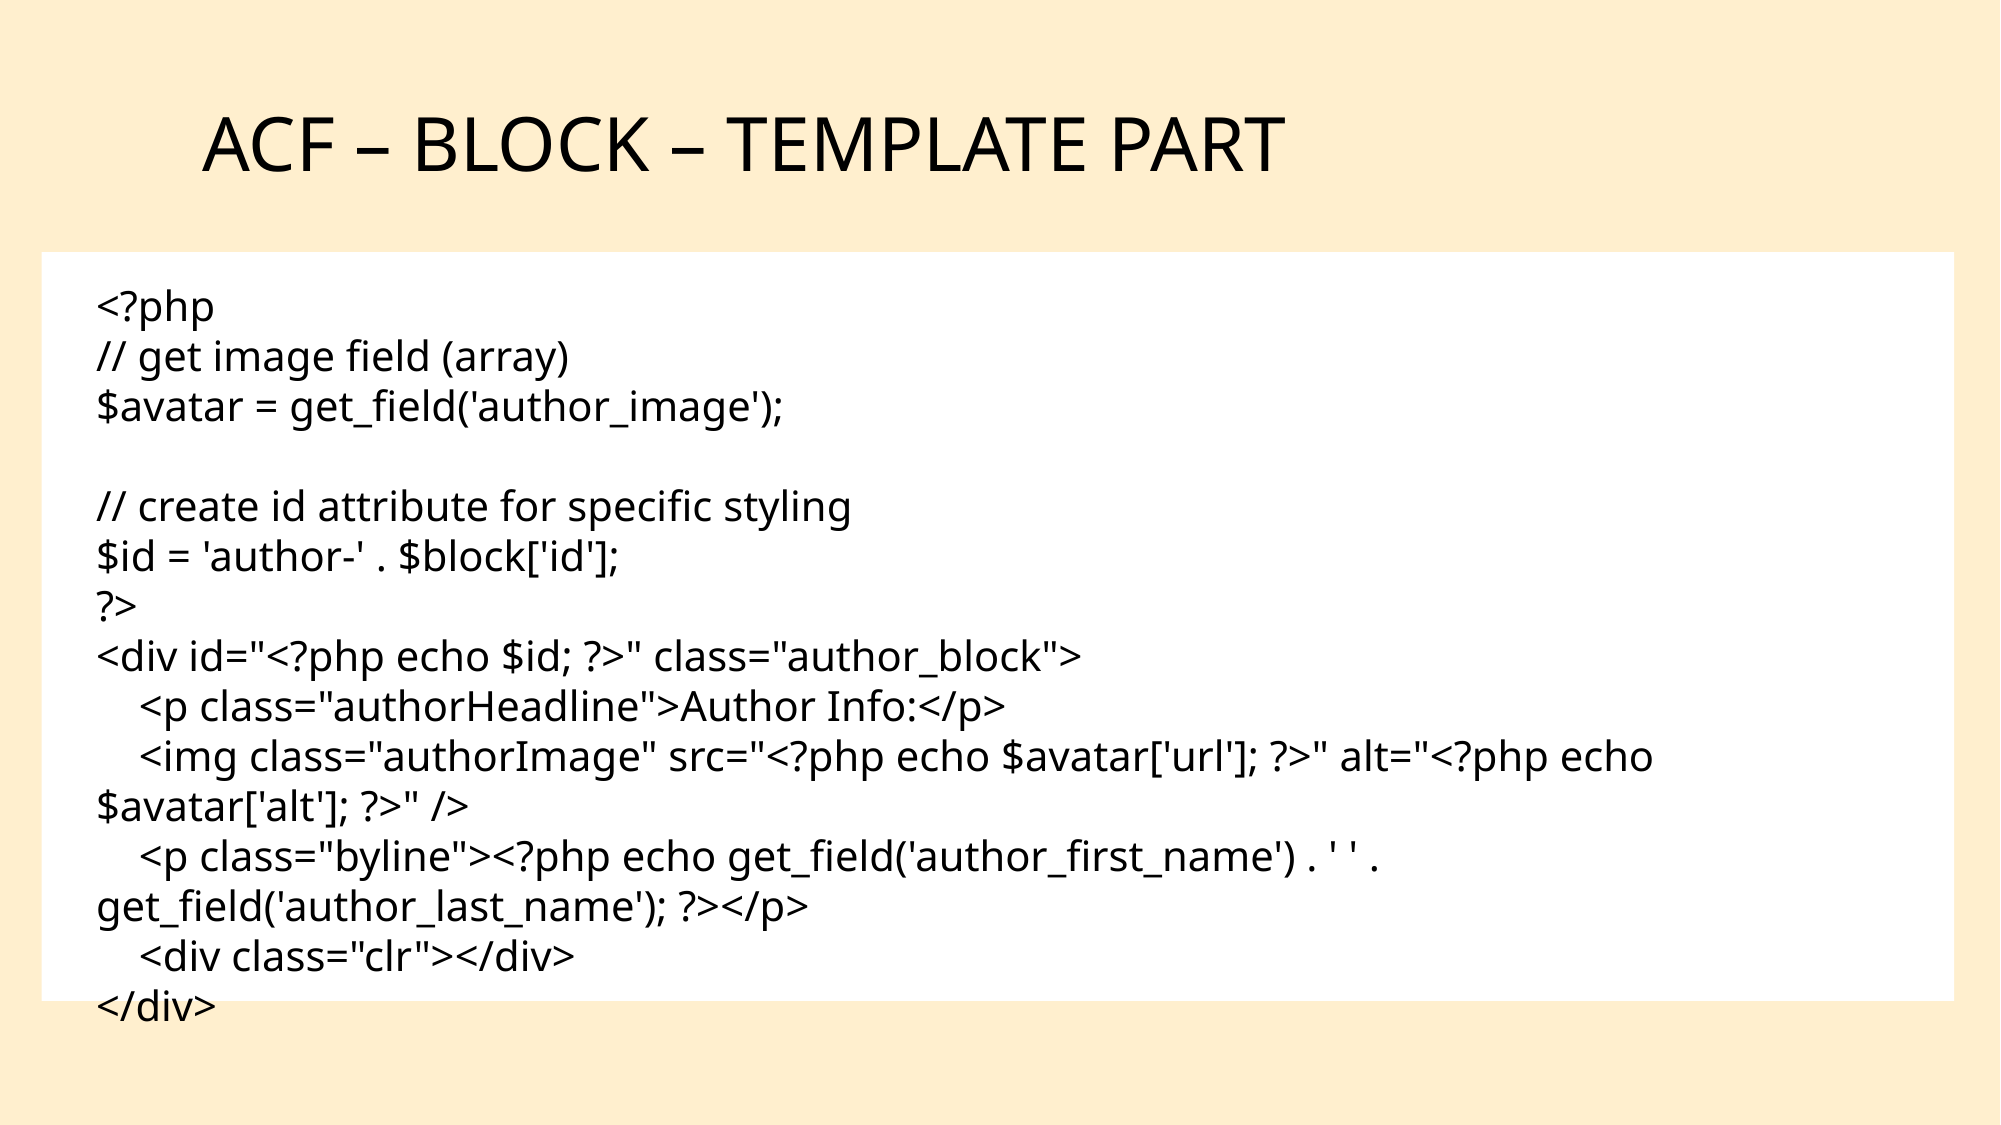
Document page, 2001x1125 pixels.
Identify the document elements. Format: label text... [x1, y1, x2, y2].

list <?php // get image field (array) $avatar = get_field('author_image'); // create id attribute for specific styling $id = 'author-' . $block['id']; ?> <div id="<?php echo $id; ?>" class="author_block"> <p class="authorHeadline">Author Info:</p> <img class="authorImage" src="<?php echo $avatar['url']; ?>" alt="<?php echo $avatar['alt']; ?>" /> <p class="byline"><?php echo get_field('author_first_name') . ' ' . get_field('author_last_name'); ?></p> <div class="clr"></div> </div> [80, 272, 1921, 1021]
text_box [40, 251, 1955, 1002]
title ACF – BLOCK – TEMPLATE part [187, 26, 1813, 269]
